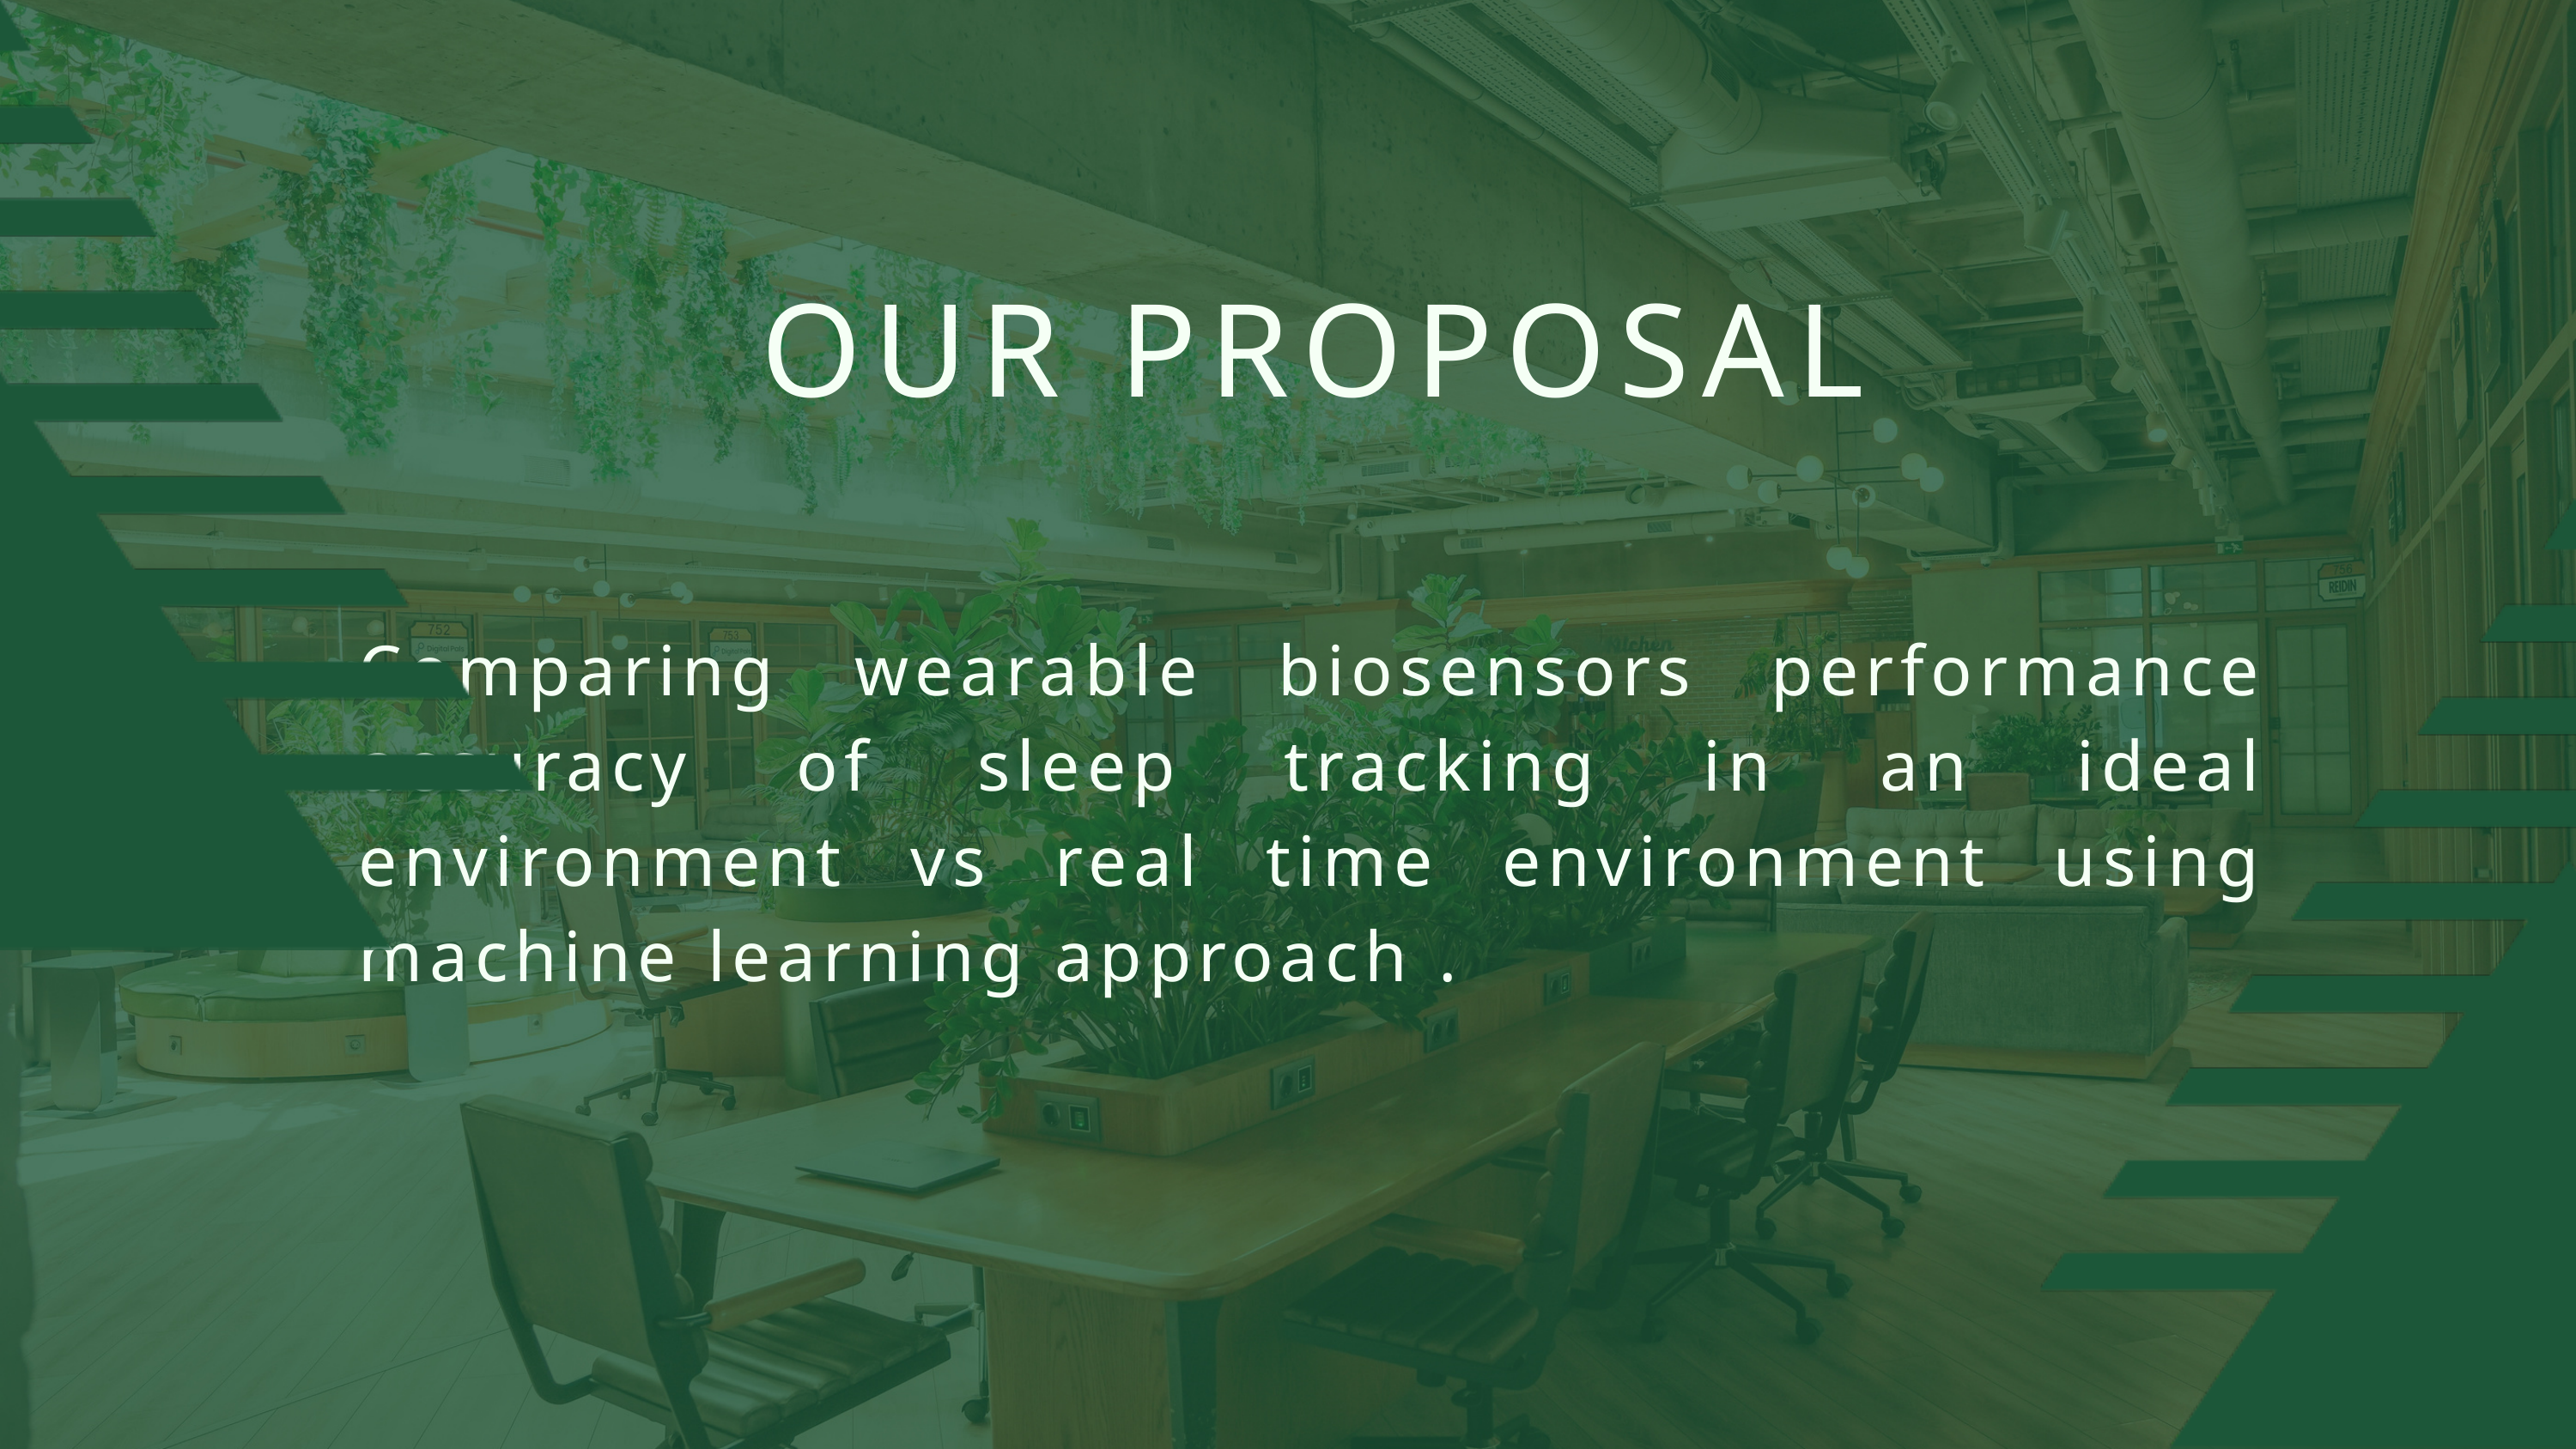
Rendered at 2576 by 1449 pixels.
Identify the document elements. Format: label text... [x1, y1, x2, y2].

text_box OUR PROPOSAL [536, 245, 2163, 423]
text_box Comparing wearable biosensors performance accuracy of sleep tracking in an ideal environment vs real time environment using machine learning approach . [358, 614, 2040, 996]
text_box [0, 950, 2040, 1449]
text_box [536, 0, 2576, 614]
text_box [0, 0, 536, 950]
text_box [2040, 498, 2576, 1449]
